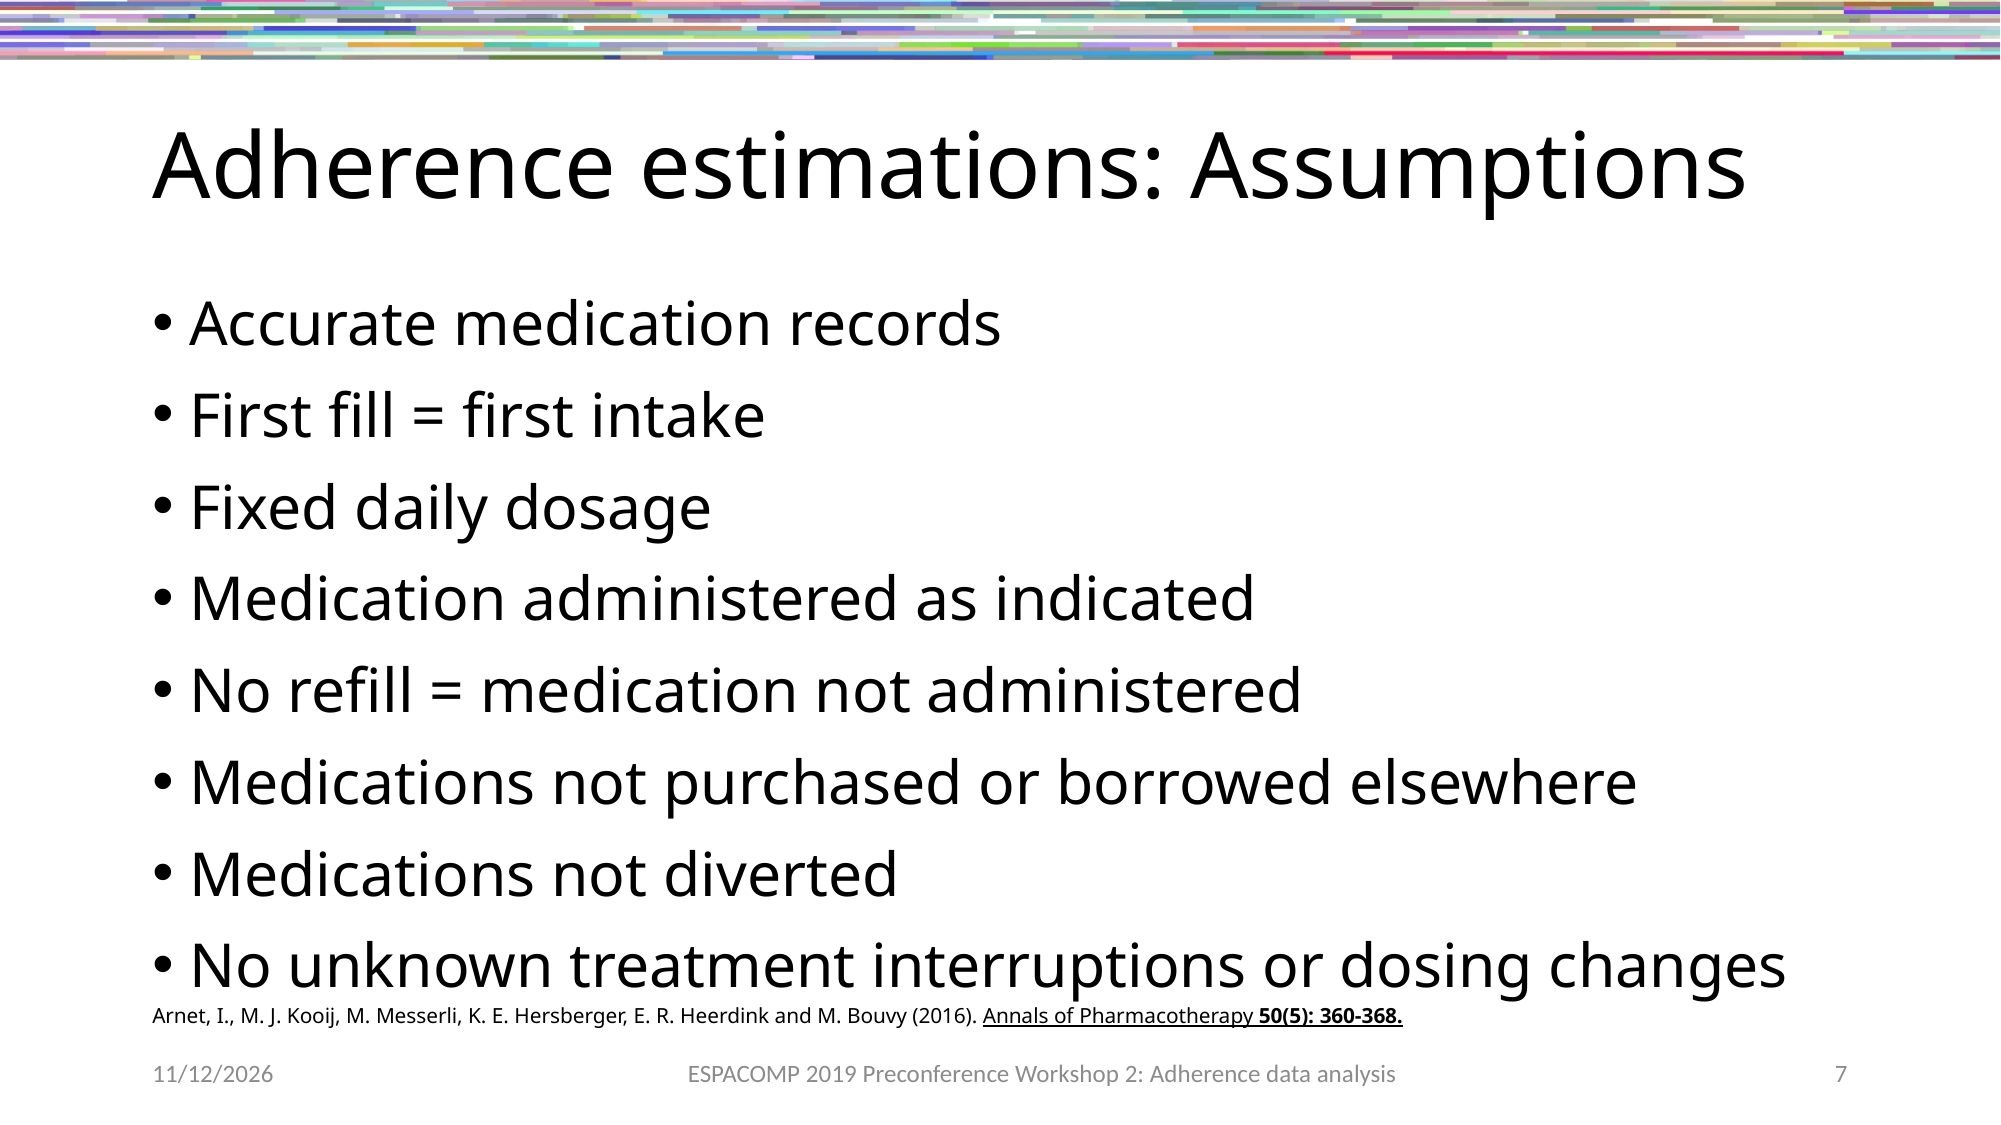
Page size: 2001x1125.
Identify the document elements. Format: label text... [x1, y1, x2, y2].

title Adherence estimations: Assumptions [137, 59, 1863, 277]
slide_number 7 [1412, 1042, 1863, 1103]
text_box Arnet, I., M. J. Kooij, M. Messerli, K. E. Hersberger, E. R. Heerdink and M. Bouvy (2016). Annals of Pharmacotherapy 50(5): 360-368. [137, 995, 1496, 1035]
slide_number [137, 1042, 588, 1103]
picture [0, 0, 2001, 60]
footer ESPACOMP 2019 Preconference Workshop 2: Adherence data analysis [588, 1042, 1412, 1103]
list Accurate medication records First fill = first intake Fixed daily dosage Medication administered as indicated No refill = medication not administered Medications not purchased or borrowed elsewhere Medications not diverted No unknown treatment interruptions or dosing changes [137, 277, 1863, 1014]
